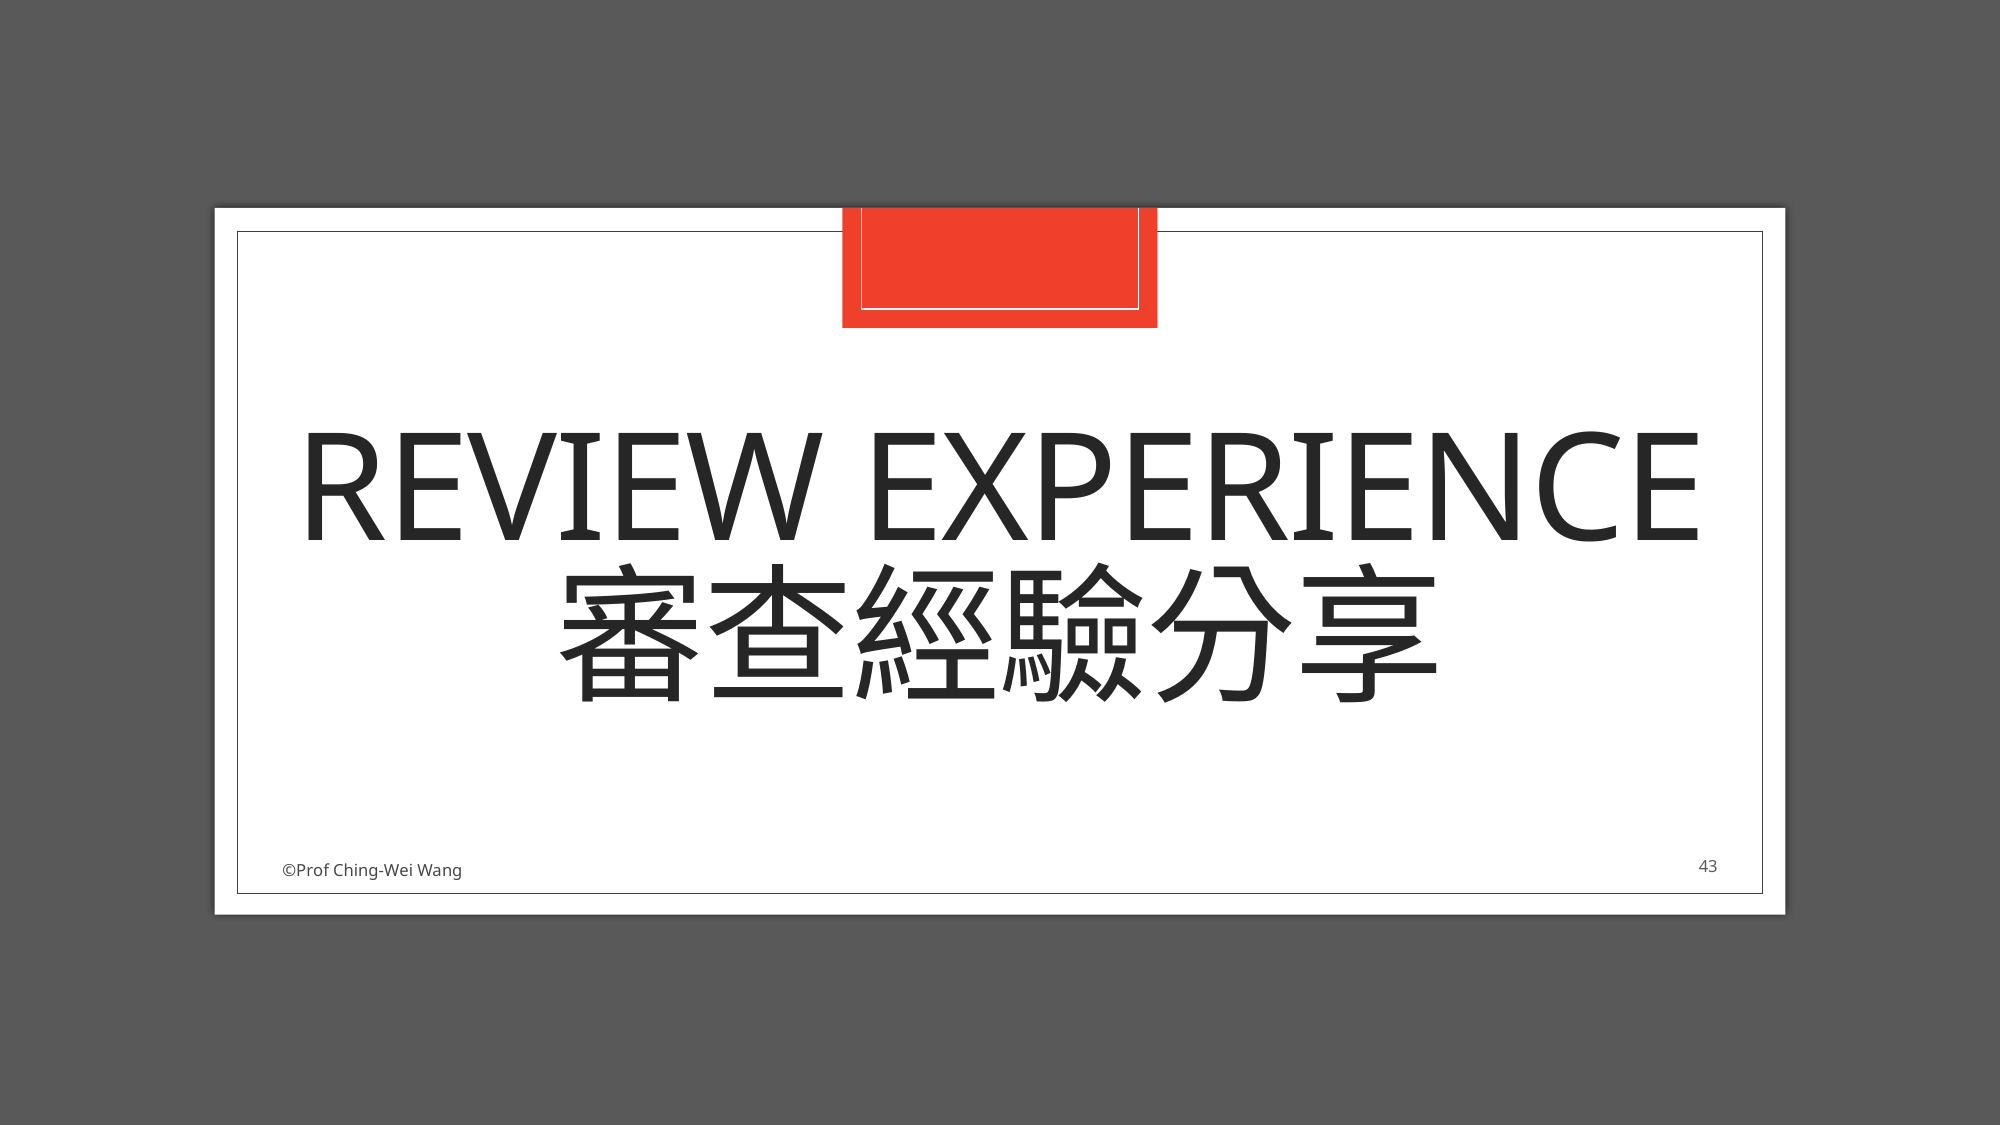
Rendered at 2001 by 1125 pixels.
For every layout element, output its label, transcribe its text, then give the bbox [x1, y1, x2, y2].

slide_number 43 [1411, 849, 1733, 887]
footer ©Prof Ching-Wei Wang [267, 849, 1196, 887]
title Review Experience 審查經驗分享 [267, 373, 1733, 769]
